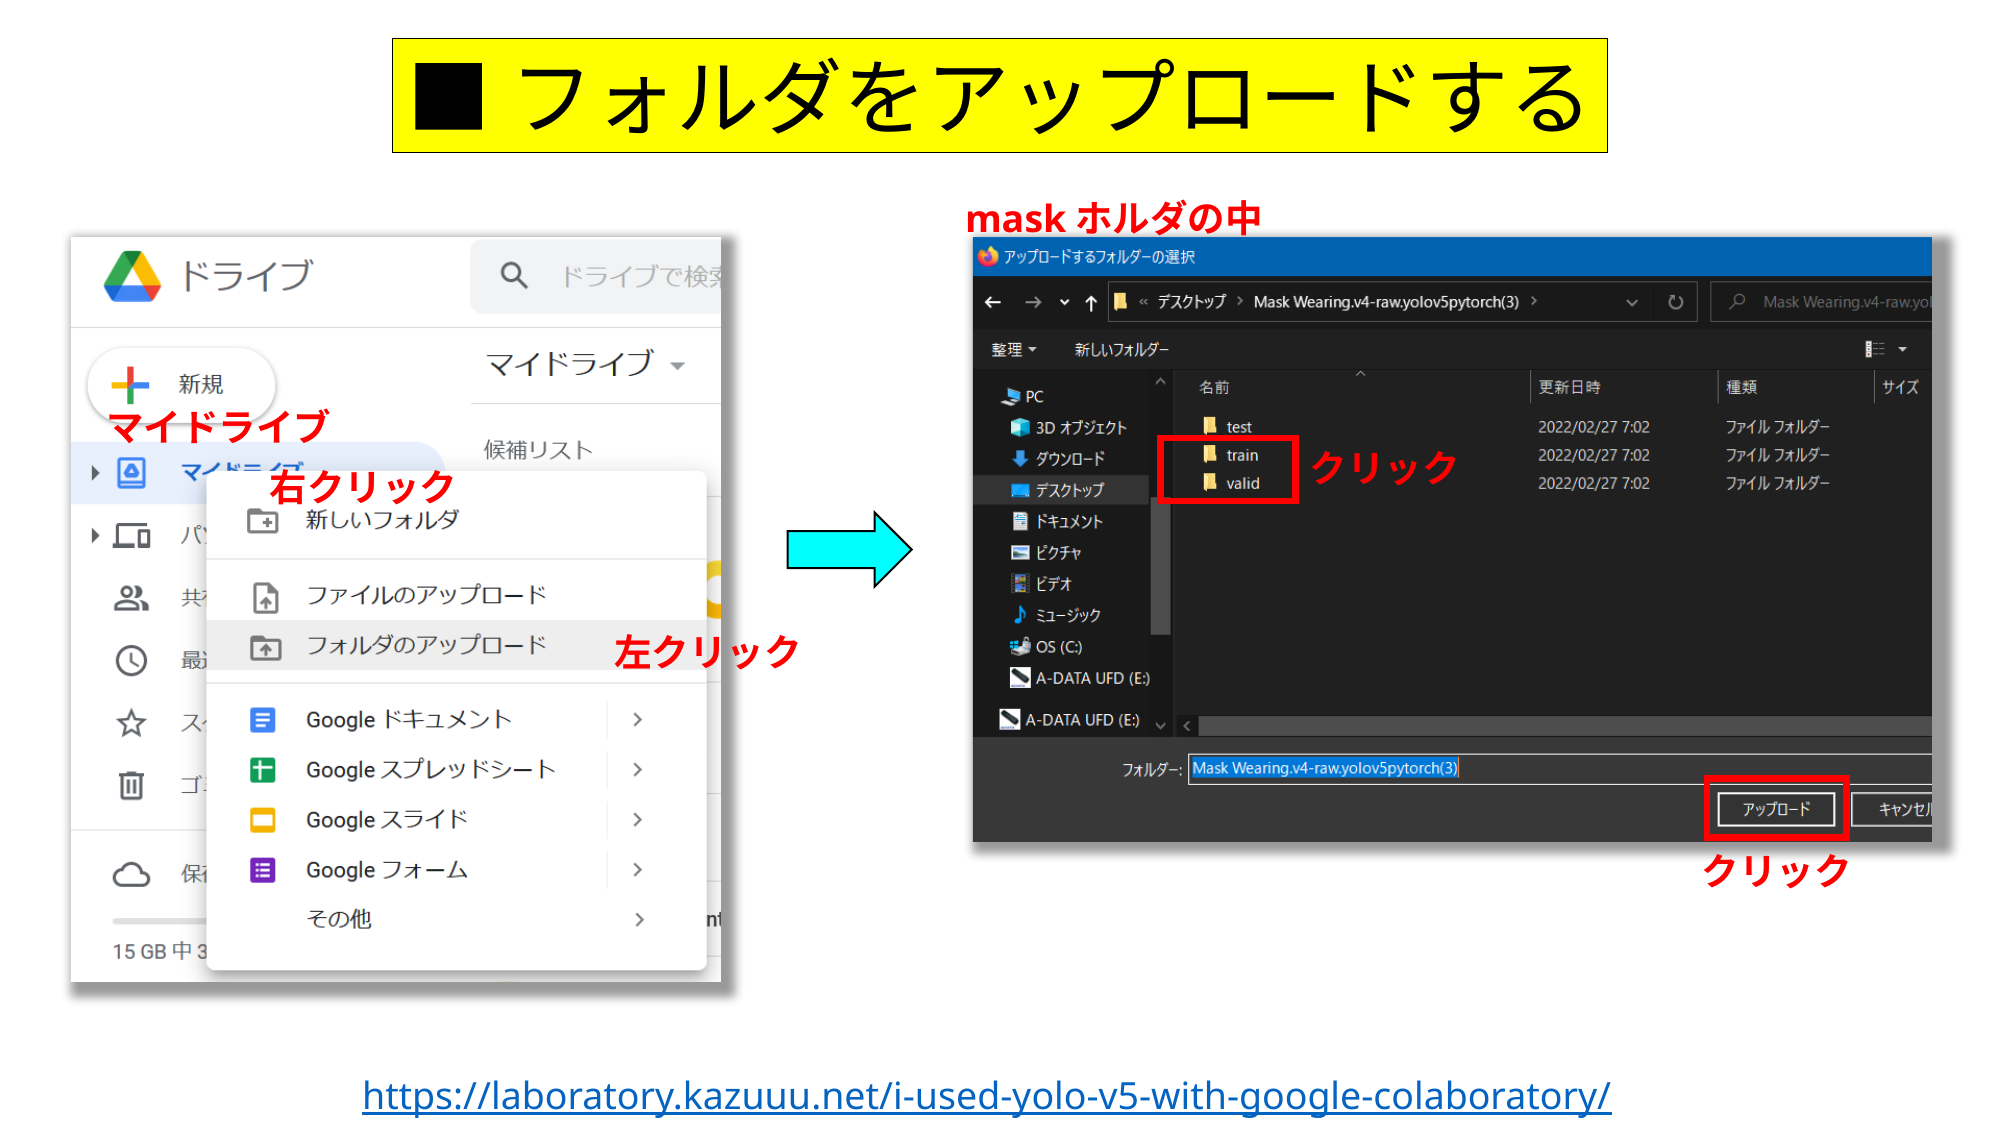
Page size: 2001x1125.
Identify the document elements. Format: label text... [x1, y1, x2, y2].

text_box ■フォルダをアップロードする [392, 38, 1608, 153]
text_box クリック [1687, 842, 1867, 901]
picture [70, 237, 721, 982]
text_box 左クリック [721, 621, 817, 681]
text_box [786, 510, 914, 590]
text_box https://laboratory.kazuuu.net/i-used-yolo-v5-with-google-colaboratory/ [347, 1064, 1653, 1125]
picture [972, 237, 1932, 842]
text_box maskホルダの中 [950, 187, 1278, 248]
